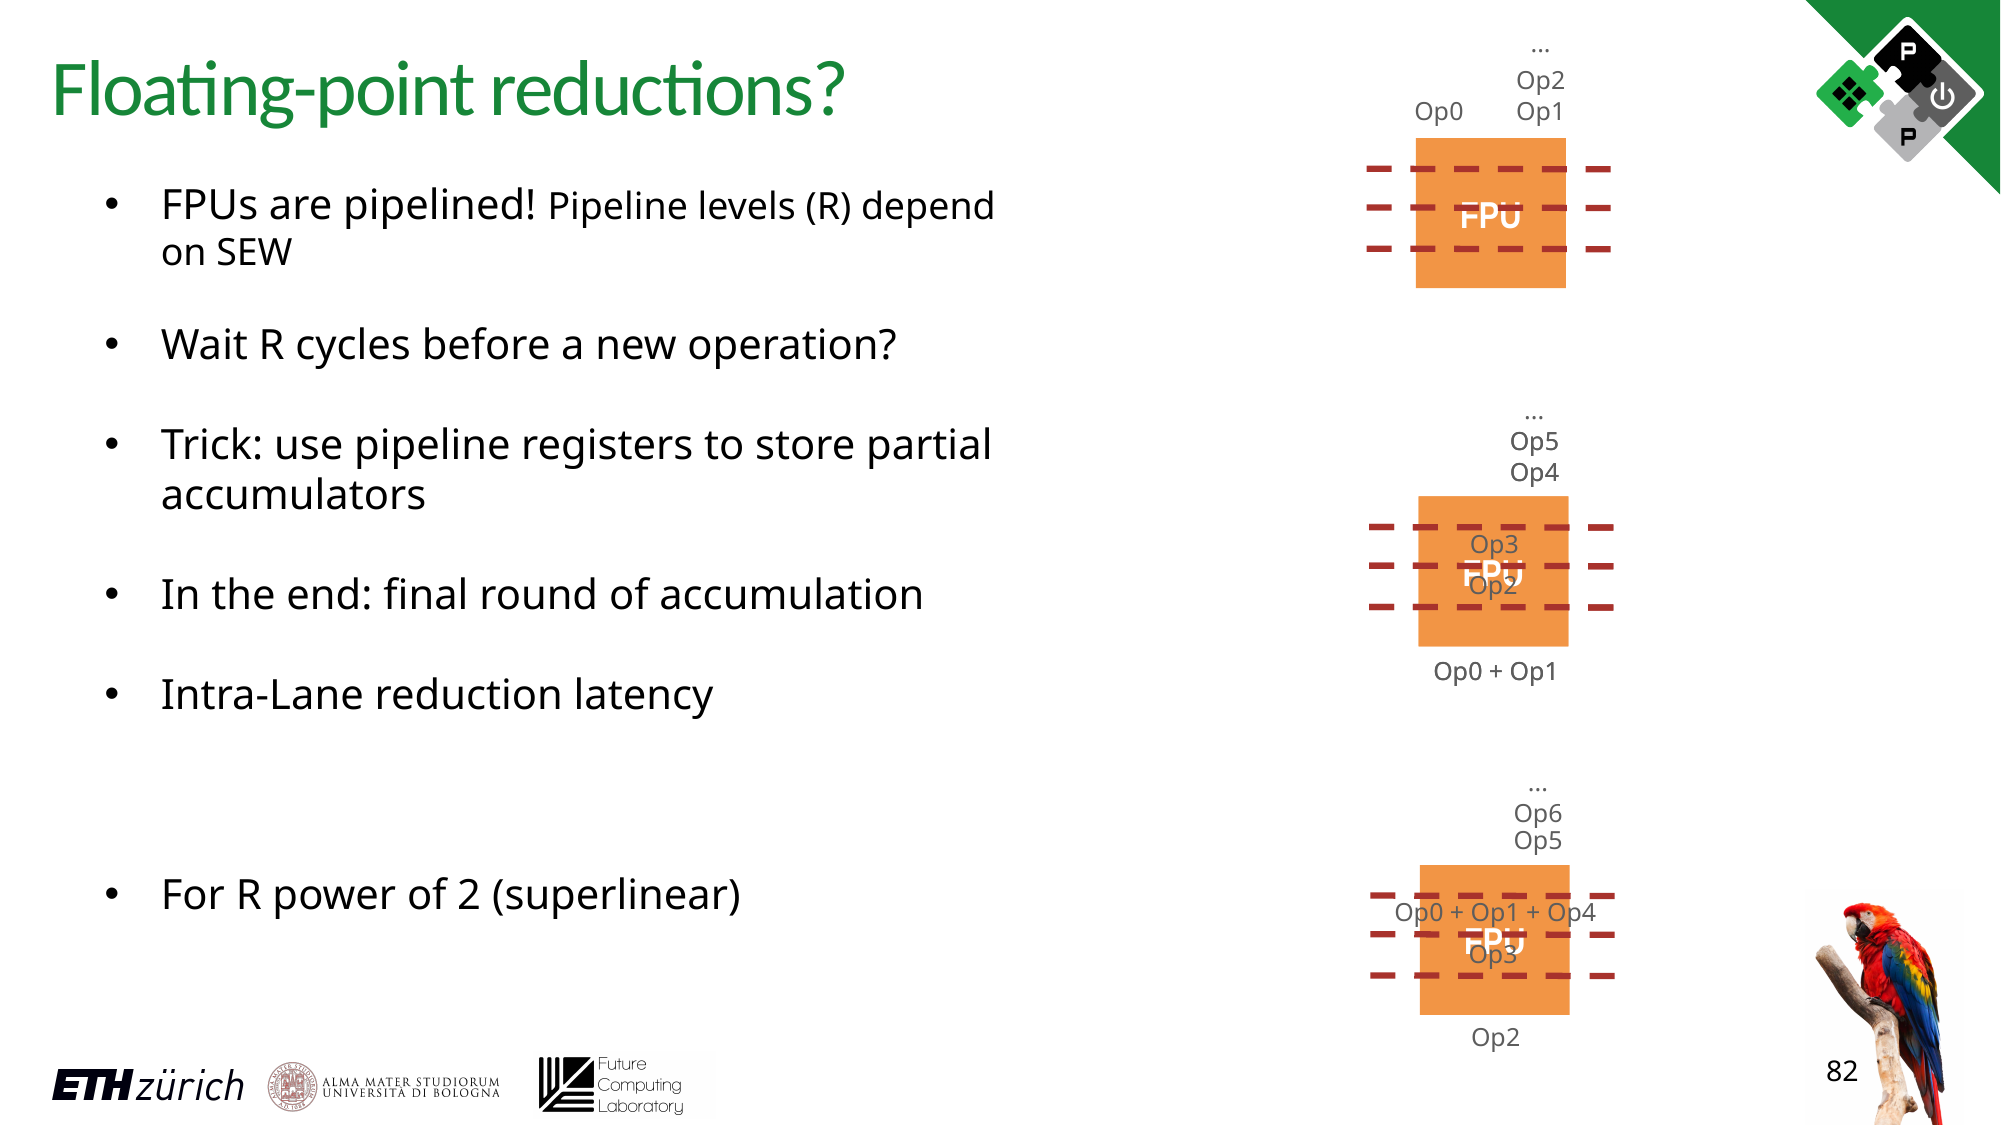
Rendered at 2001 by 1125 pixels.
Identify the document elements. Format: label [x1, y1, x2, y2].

text_box [1414, 95, 1464, 126]
picture [51, 1069, 244, 1101]
text_box [1366, 137, 1618, 289]
text_box [166, 247, 177, 254]
text_box [1516, 64, 1566, 126]
slide_number [1813, 1034, 1872, 1111]
text_box [1530, 27, 1552, 58]
picture [1805, 889, 1964, 1125]
text_box [190, 247, 200, 254]
picture [533, 1051, 716, 1119]
text_box [1513, 766, 1563, 855]
text_box [1471, 1021, 1521, 1052]
text_box [1509, 394, 1559, 487]
picture [1815, 24, 1977, 163]
picture [266, 1062, 319, 1113]
text_box [1369, 495, 1620, 647]
picture [322, 1074, 500, 1097]
text_box [1370, 864, 1621, 1016]
text_box [1433, 655, 1560, 686]
text_box [271, 243, 277, 254]
title [51, 29, 1802, 138]
text_box [68, 152, 890, 254]
